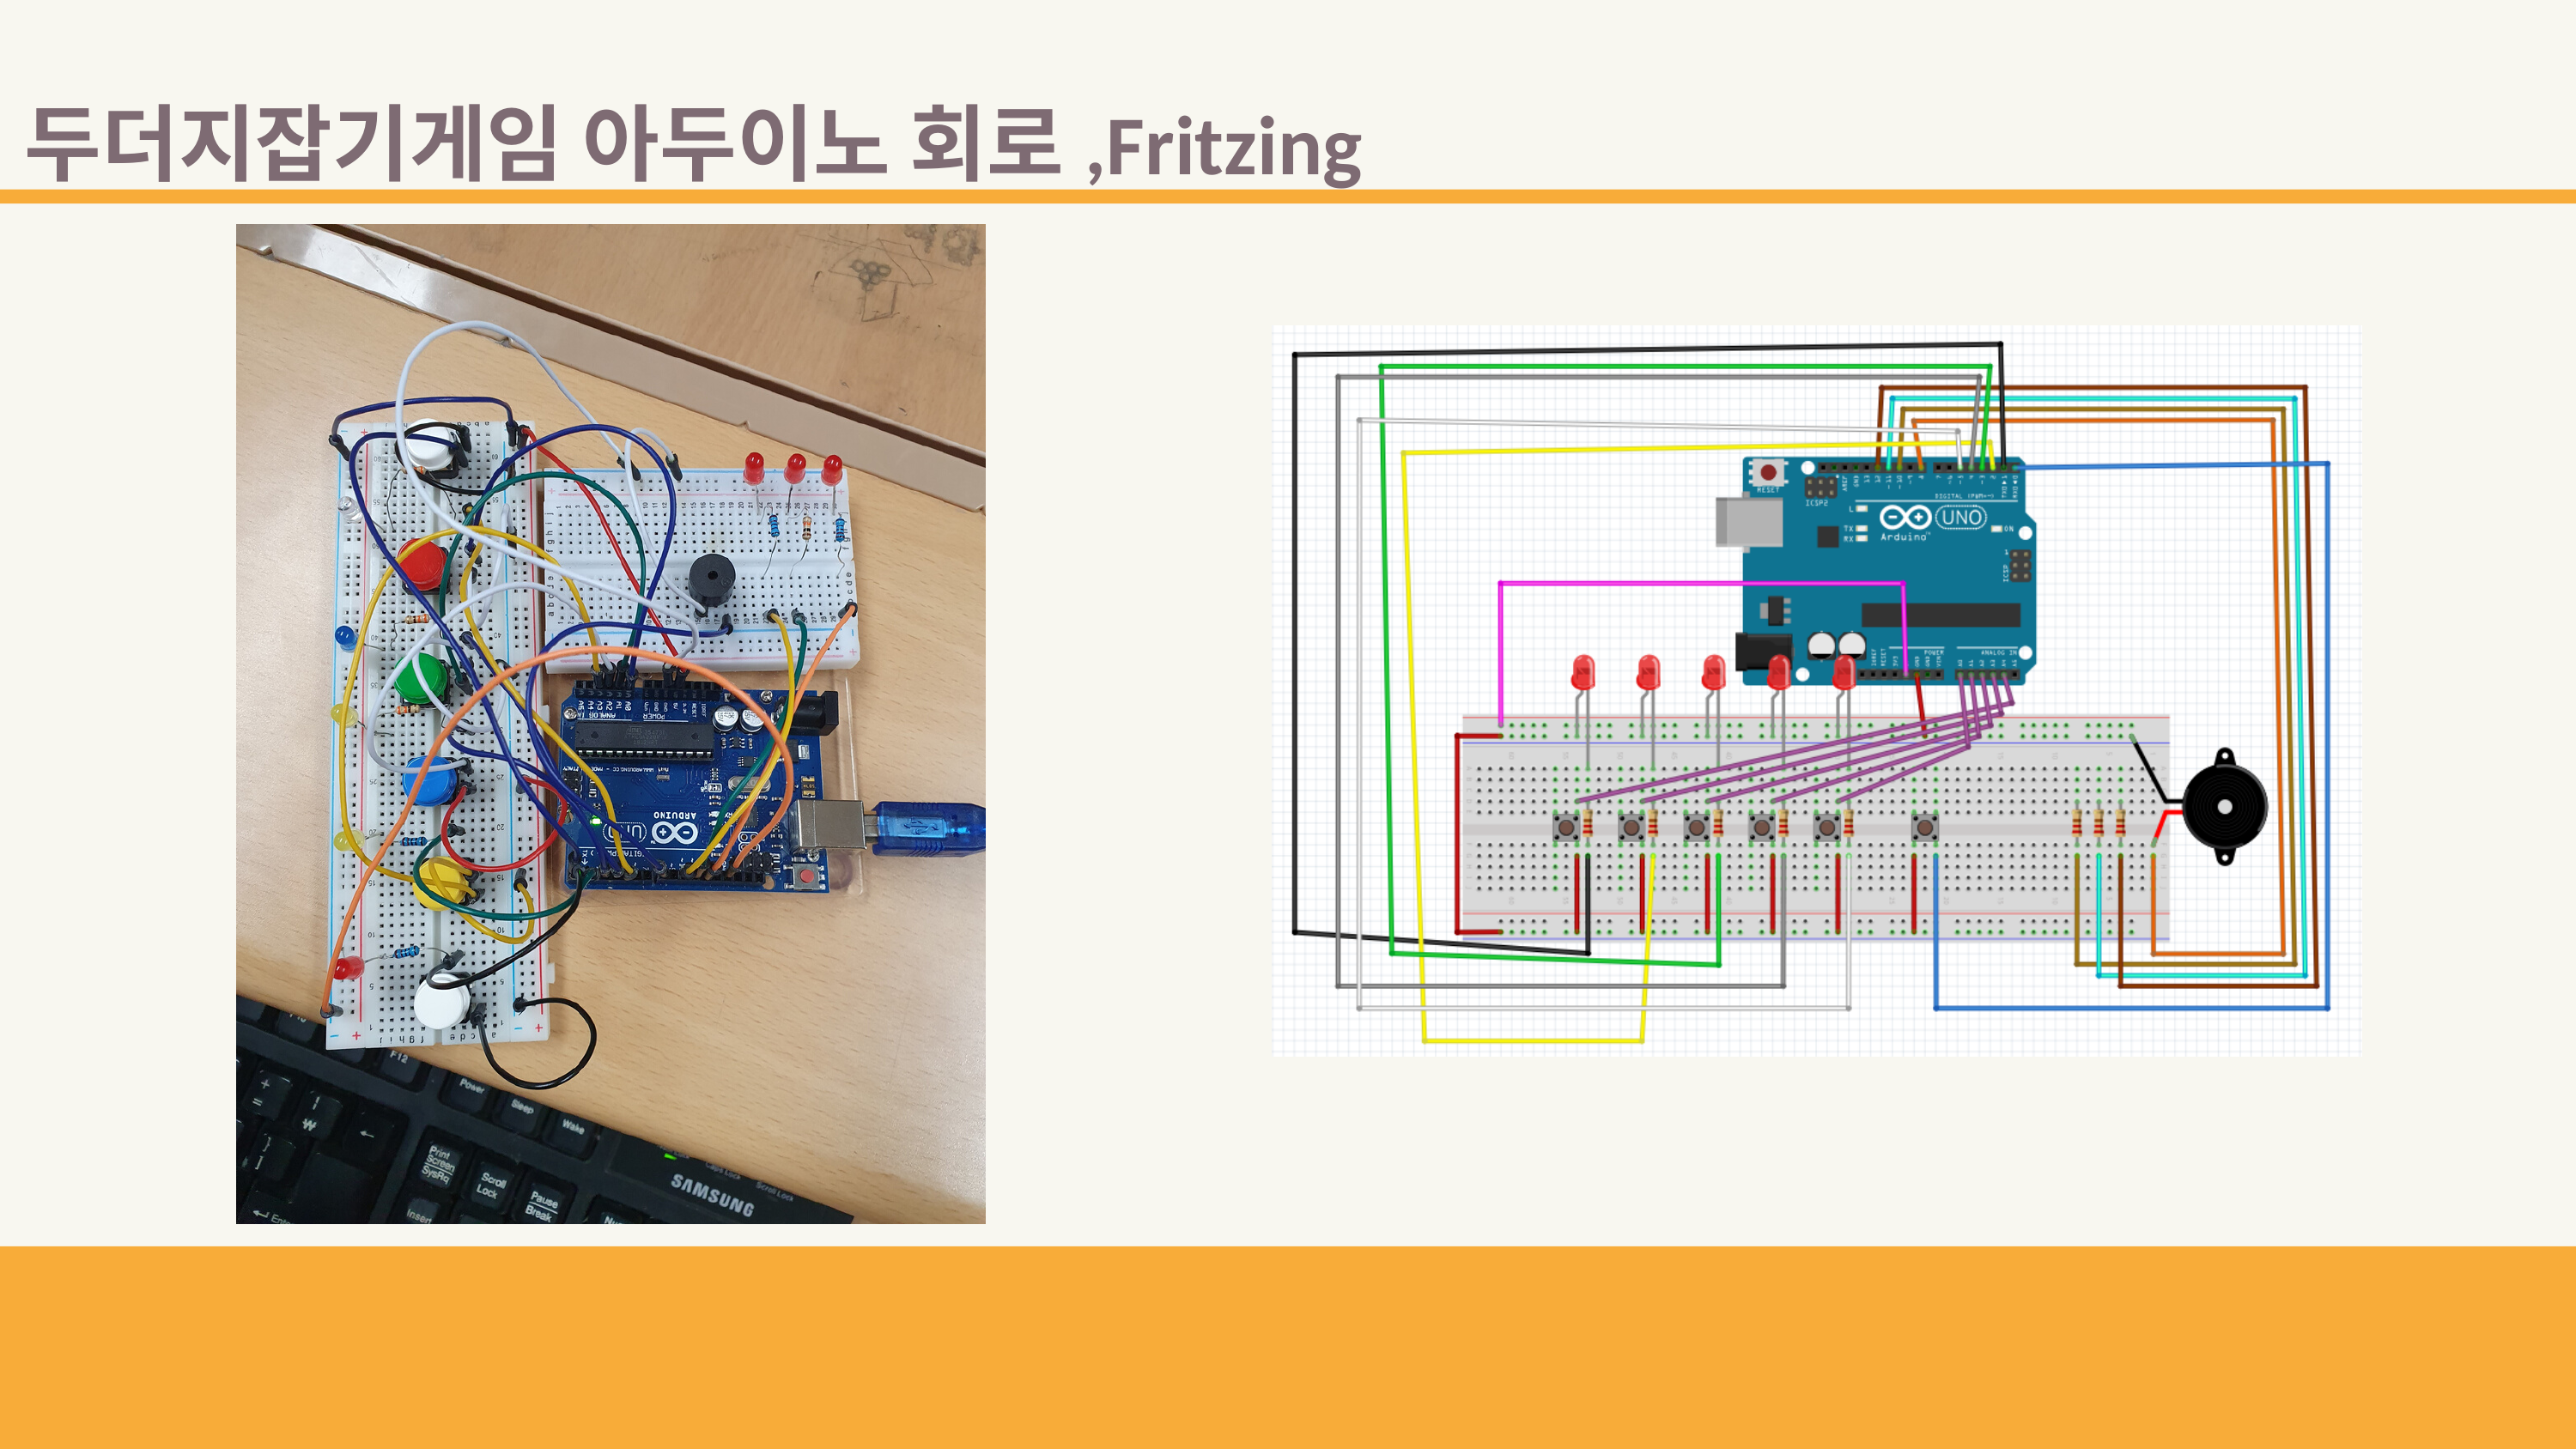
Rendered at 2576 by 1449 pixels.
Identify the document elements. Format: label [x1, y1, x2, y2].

picture [1272, 325, 2362, 1057]
text_box [0, 189, 21, 204]
text_box [24, 82, 1947, 473]
text_box [1953, 189, 2576, 204]
picture [235, 224, 986, 1224]
text_box [0, 1246, 2576, 1449]
